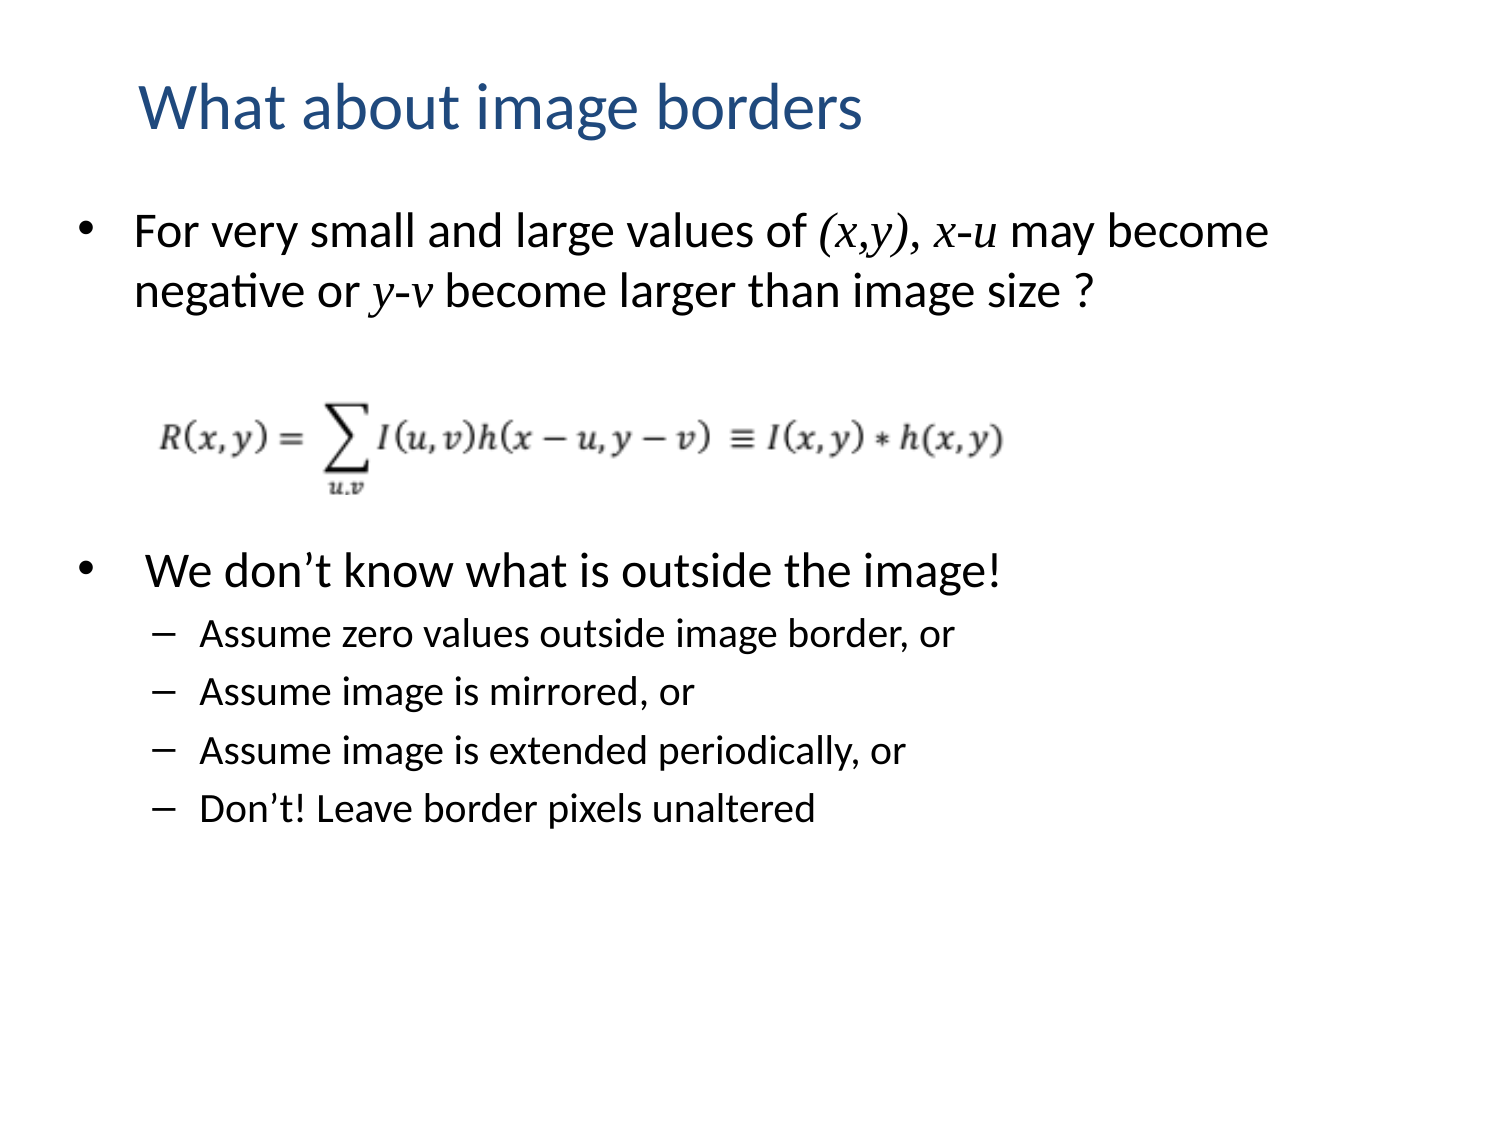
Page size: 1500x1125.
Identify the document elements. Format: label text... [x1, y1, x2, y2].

title What about image borders [75, 45, 929, 160]
list For very small and large values of (x,y), x-u may become negative or y-v become larger than image size ? We don’t know what is outside the image! Assume zero values outside image border, or Assume image is mirrored, or Assume image is extended periodically, or Don’t! Leave border pixels unaltered [62, 189, 1425, 1005]
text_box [0, 398, 1393, 495]
